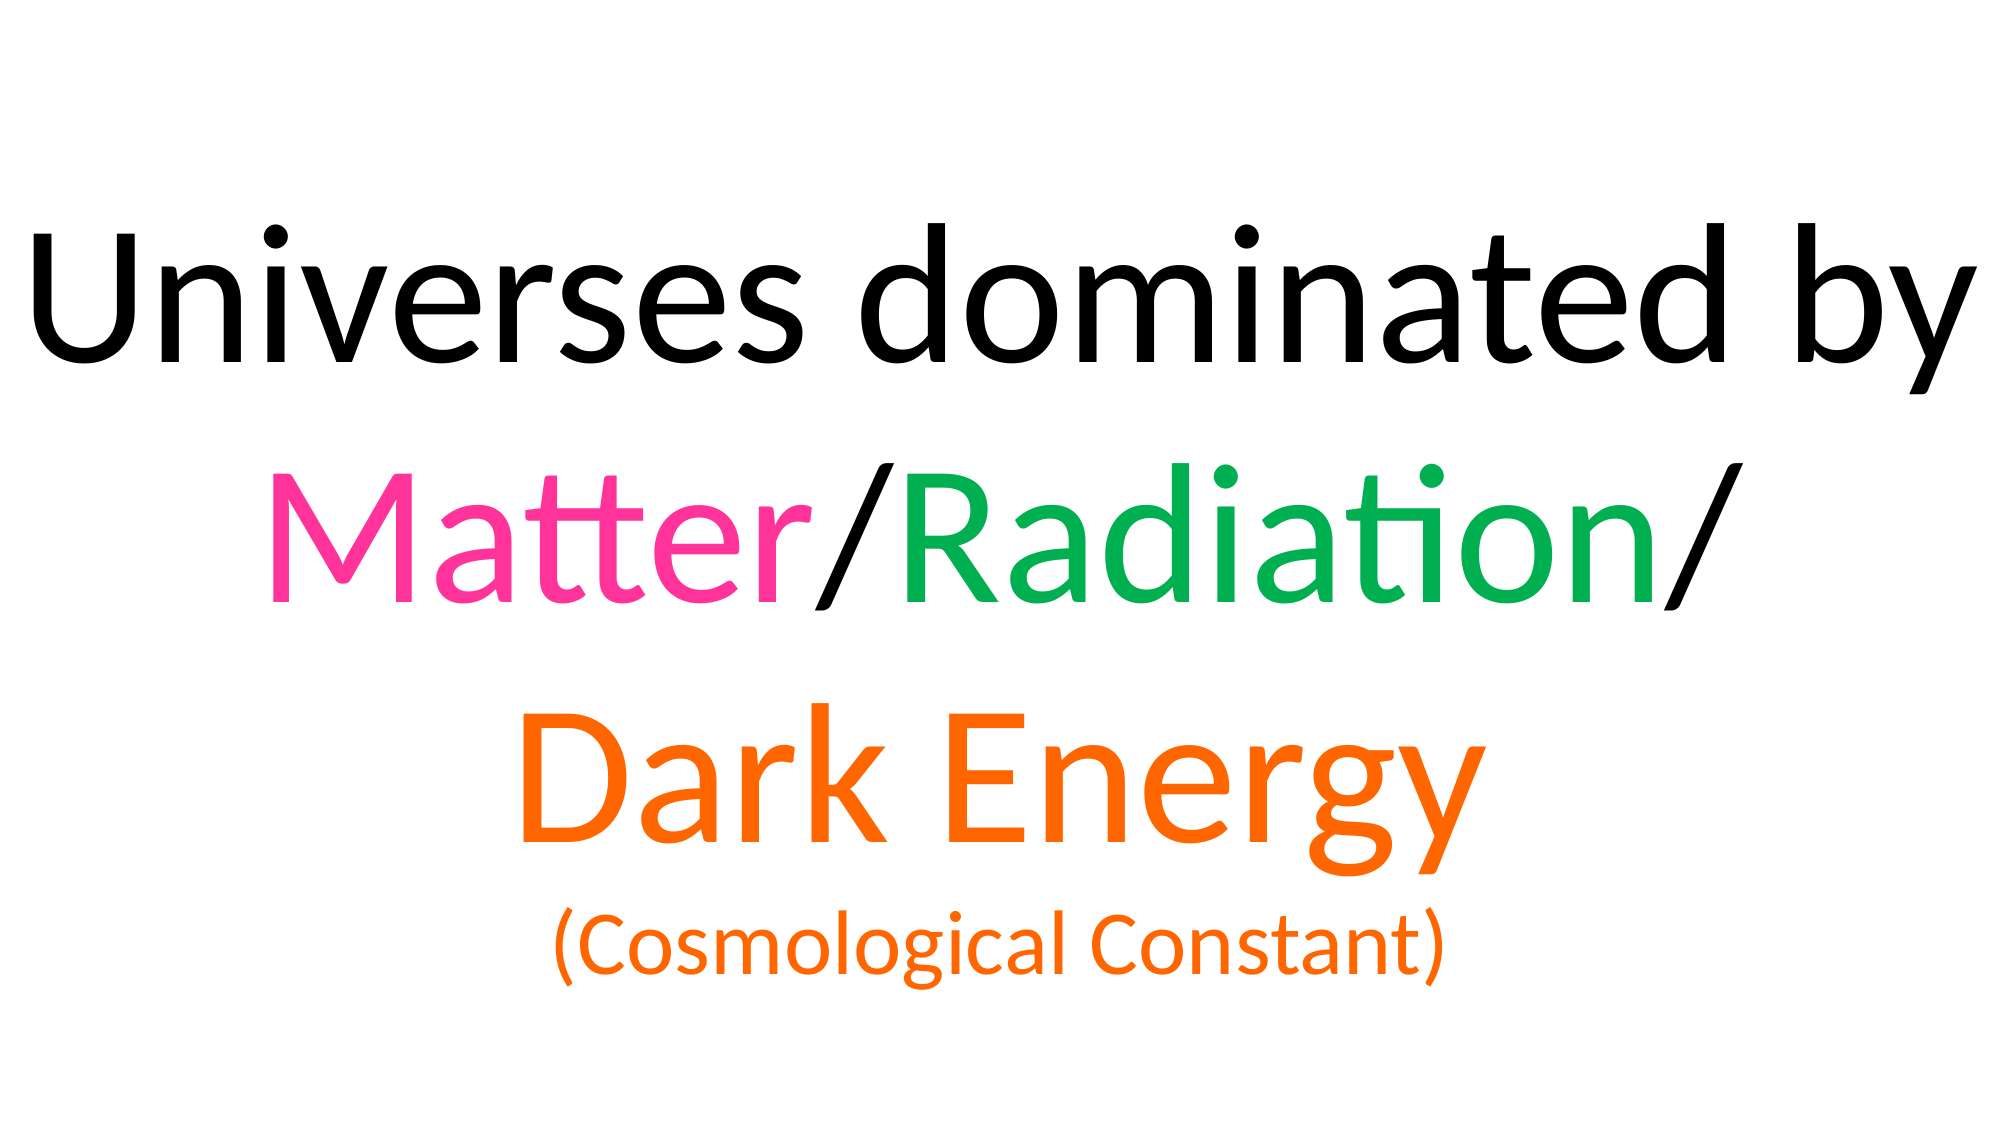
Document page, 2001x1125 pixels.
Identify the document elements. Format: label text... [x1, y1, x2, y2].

text_box Universes dominated by Matter/Radiation/ Dark Energy (Cosmological Constant) [0, 155, 2000, 1001]
